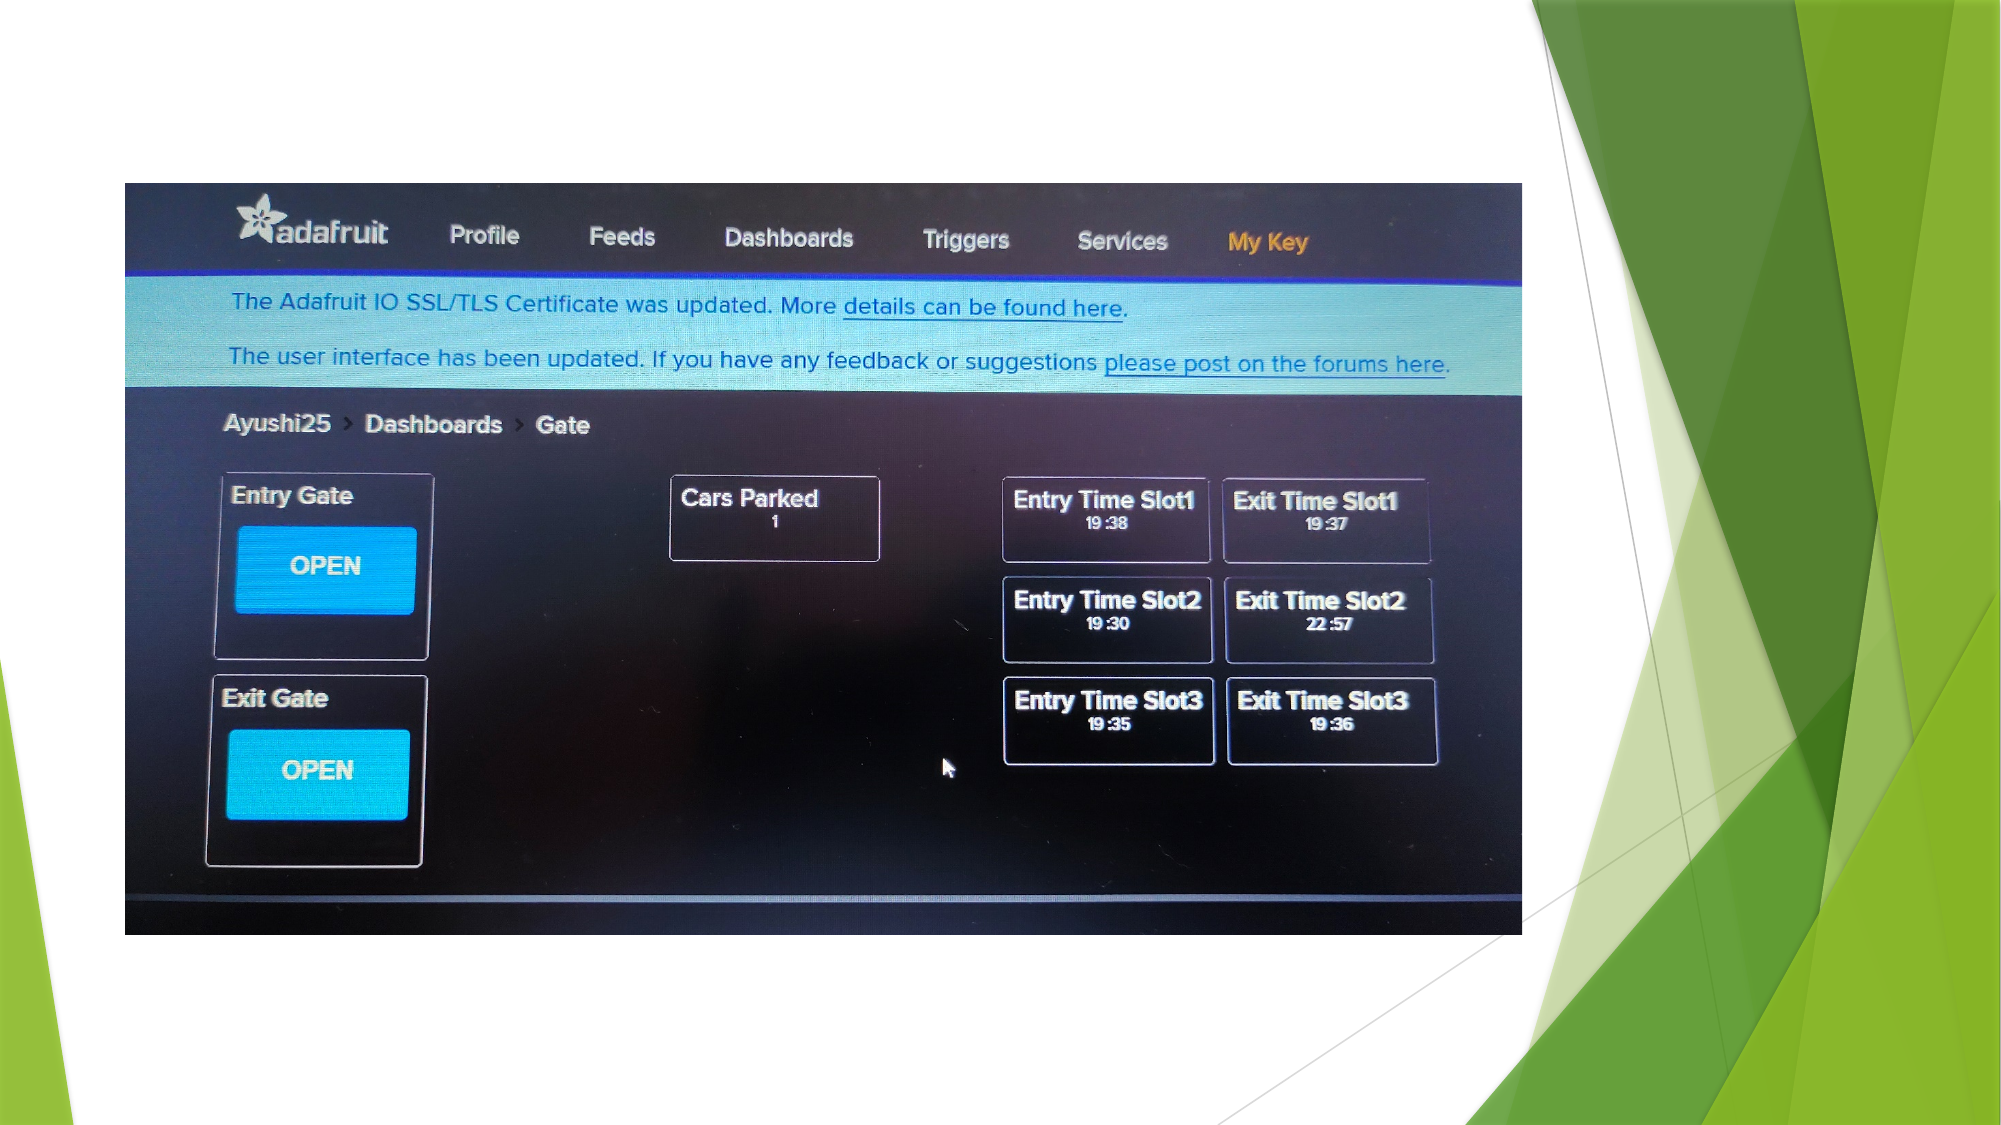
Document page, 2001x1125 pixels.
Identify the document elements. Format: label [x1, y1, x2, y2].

picture [124, 182, 1523, 936]
